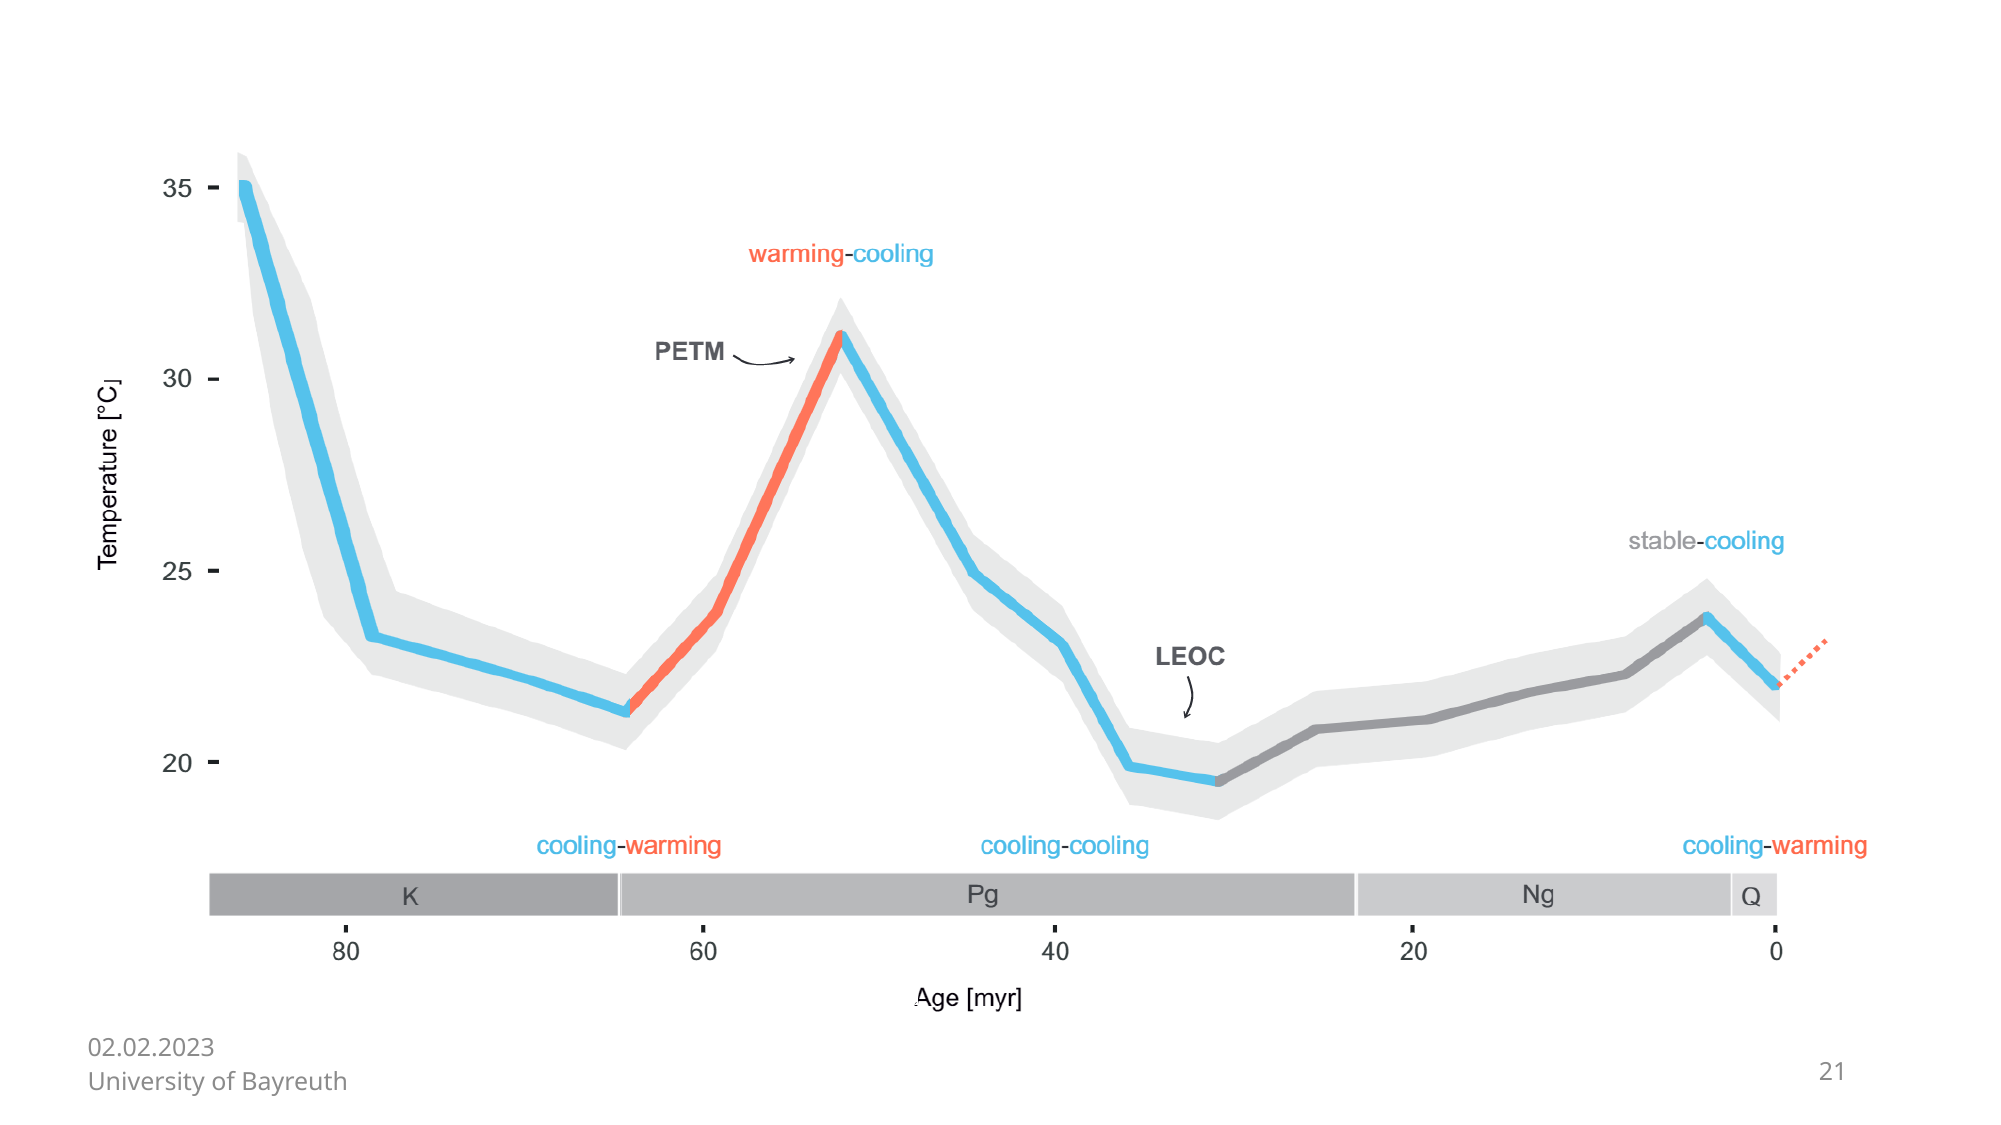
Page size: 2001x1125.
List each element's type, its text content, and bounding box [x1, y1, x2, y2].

picture [58, 119, 1942, 1035]
slide_number 21 [1772, 1042, 1863, 1103]
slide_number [72, 1035, 237, 1052]
footer University of Bayreuth [72, 1052, 410, 1113]
